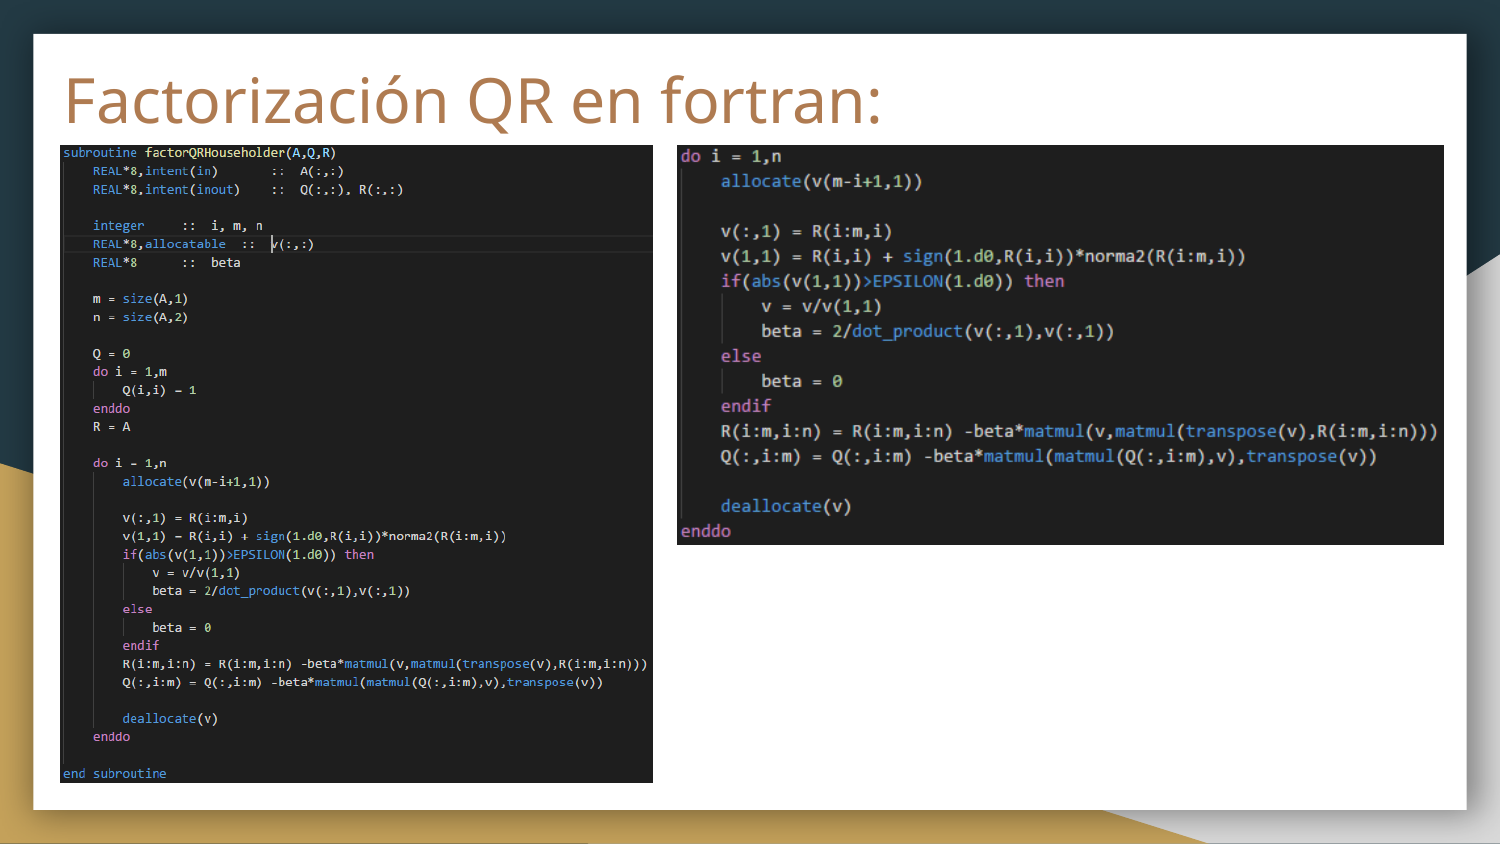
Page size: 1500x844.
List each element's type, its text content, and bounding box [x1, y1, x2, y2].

title Factorización QR en fortran: Householder [48, 45, 1281, 203]
picture [60, 145, 653, 783]
picture [676, 145, 1444, 545]
